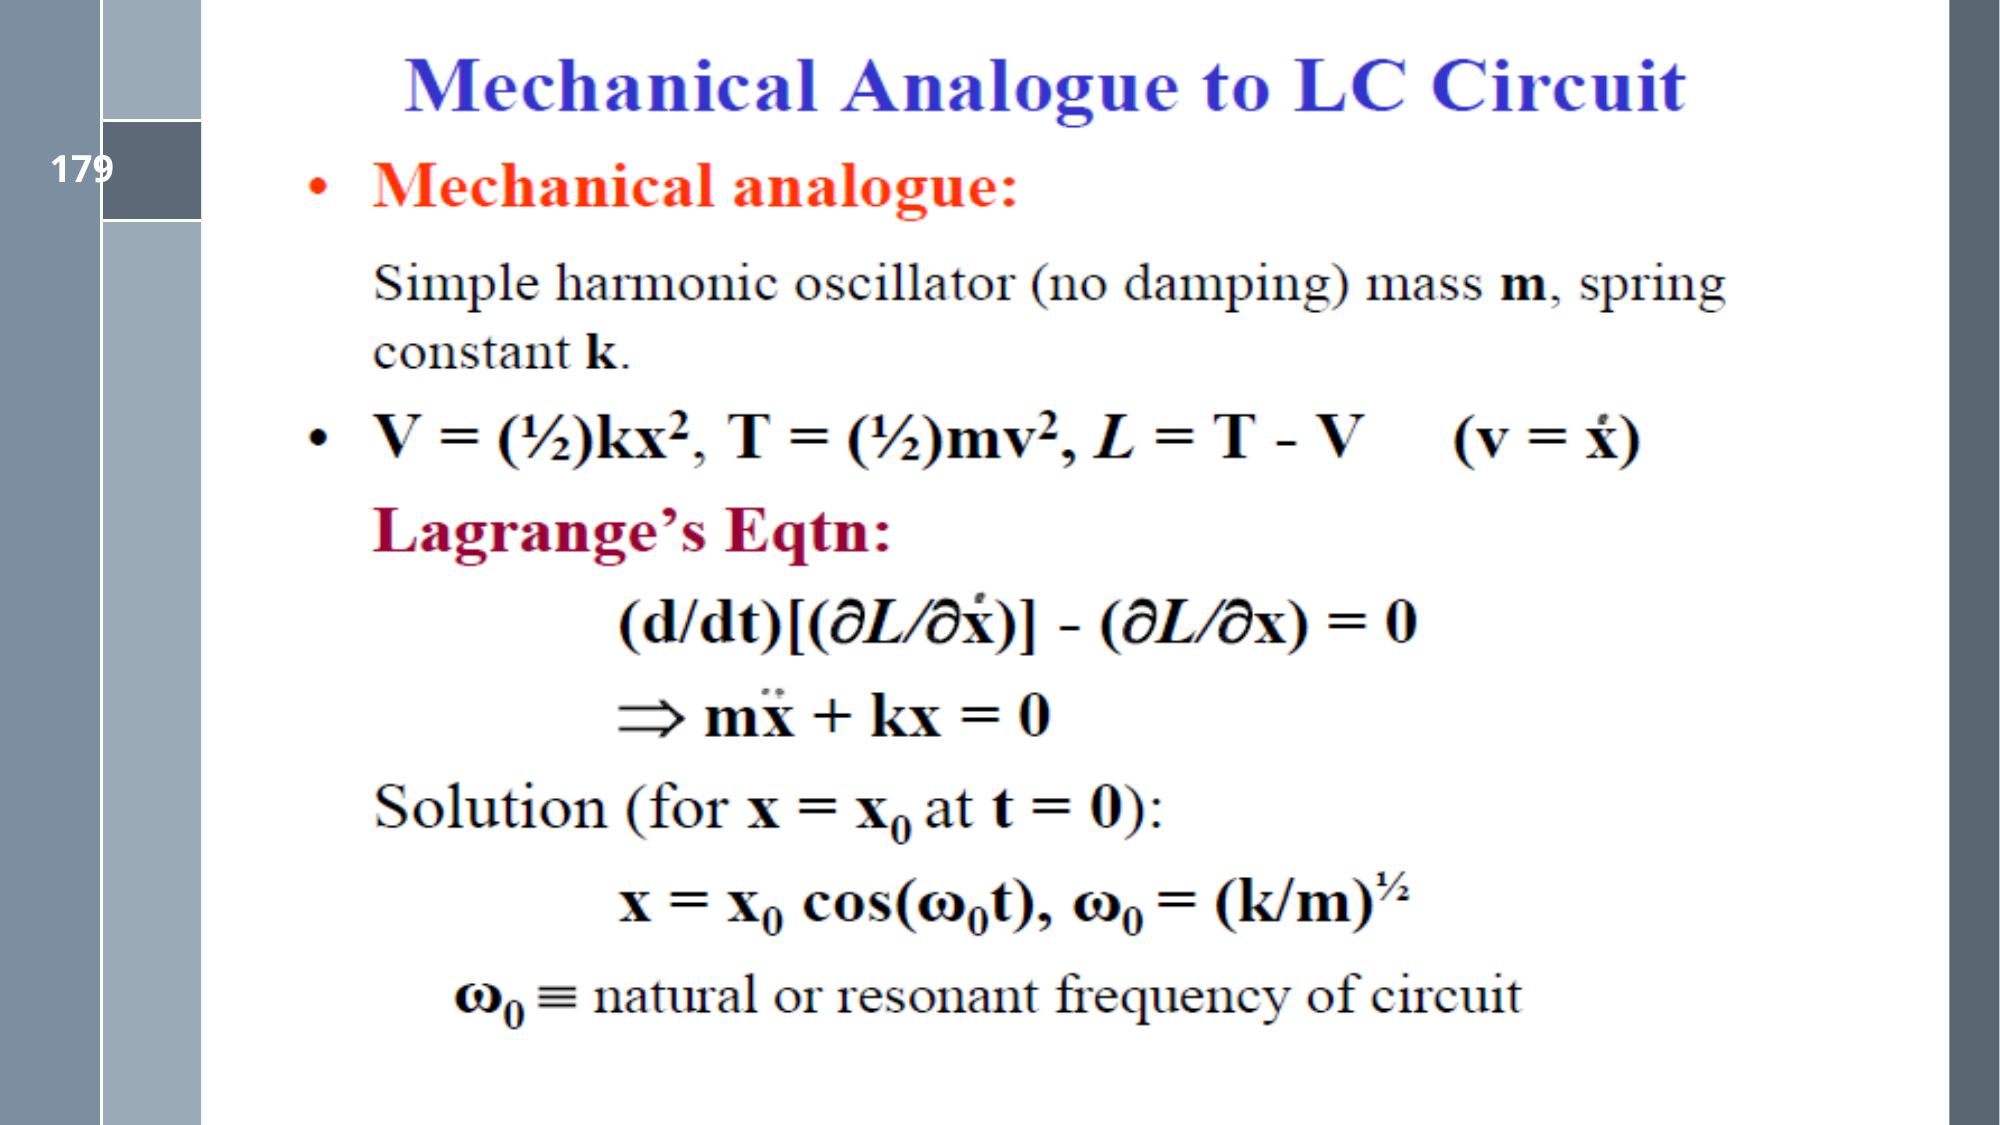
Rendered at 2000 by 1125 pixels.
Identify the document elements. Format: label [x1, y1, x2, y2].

picture [287, 45, 1800, 1063]
